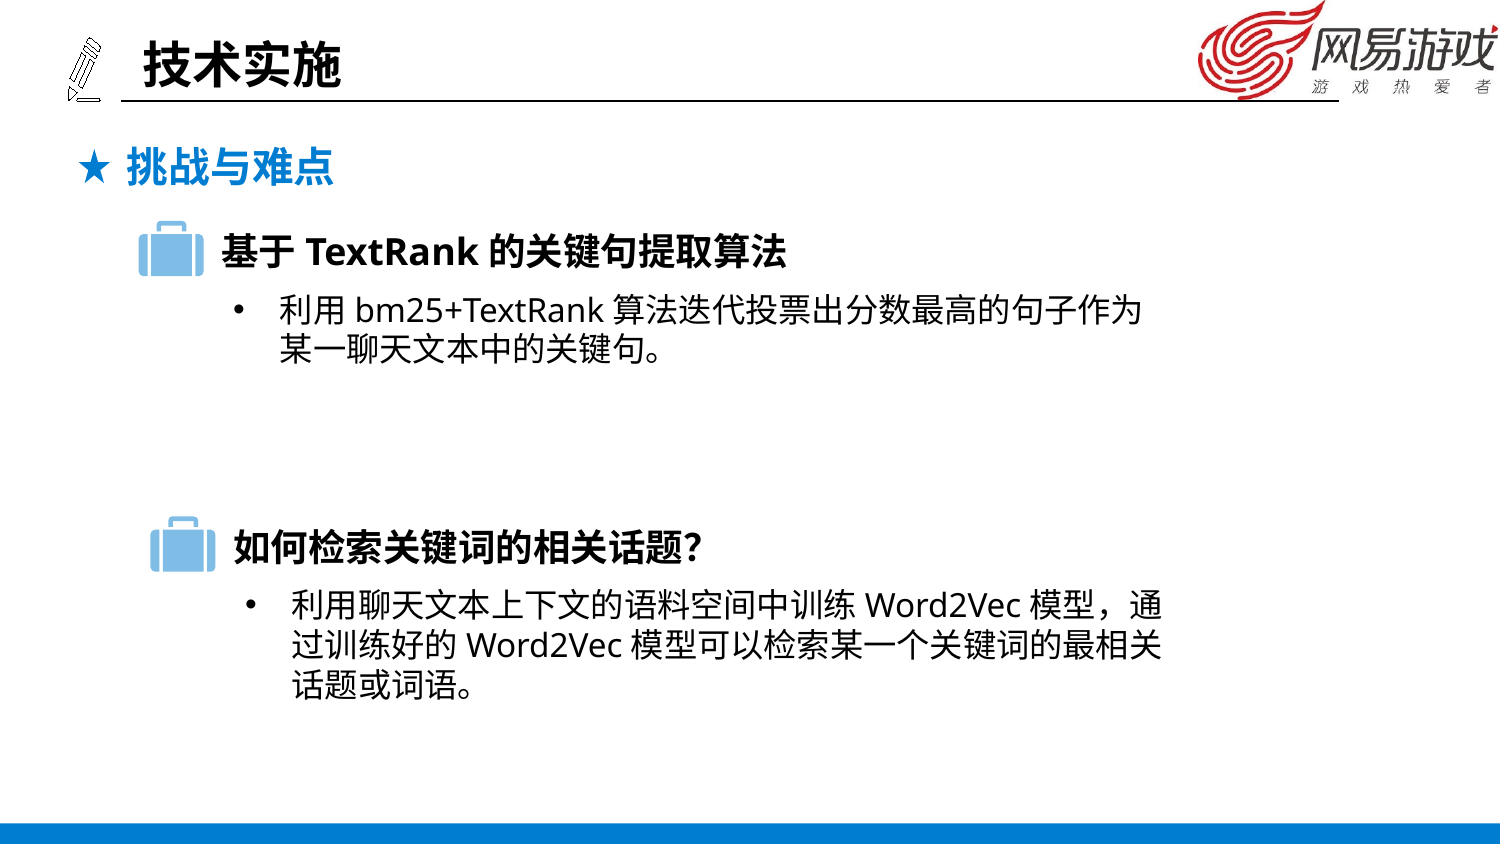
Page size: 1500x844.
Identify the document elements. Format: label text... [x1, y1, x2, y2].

text_box 利用bm25+TextRank算法迭代投票出分数最高的句子作为某一聊天文本中的关键句。 [218, 281, 1176, 376]
text_box [151, 234, 192, 277]
picture [1198, 0, 1498, 100]
text_box 如何检索关键词的相关话题？ [218, 516, 869, 577]
text_box [68, 86, 78, 101]
text_box [78, 59, 95, 89]
text_box [195, 234, 204, 277]
text_box [138, 234, 148, 277]
text_box [86, 37, 101, 52]
text_box [168, 516, 199, 527]
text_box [78, 132, 385, 200]
text_box [150, 529, 160, 572]
text_box [69, 52, 86, 82]
text_box [207, 529, 216, 572]
text_box [156, 220, 187, 232]
text_box [162, 529, 204, 572]
text_box 利用聊天文本上下文的语料空间中训练Word2Vec模型，通过训练好的Word2Vec模型可以检索某一个关键词的最相关话题或词语。 [230, 576, 1187, 712]
text_box [83, 45, 98, 59]
text_box [76, 98, 101, 102]
text_box 基于TextRank的关键句提取算法 [206, 220, 1187, 281]
text_box 技术实施 [128, 26, 358, 100]
